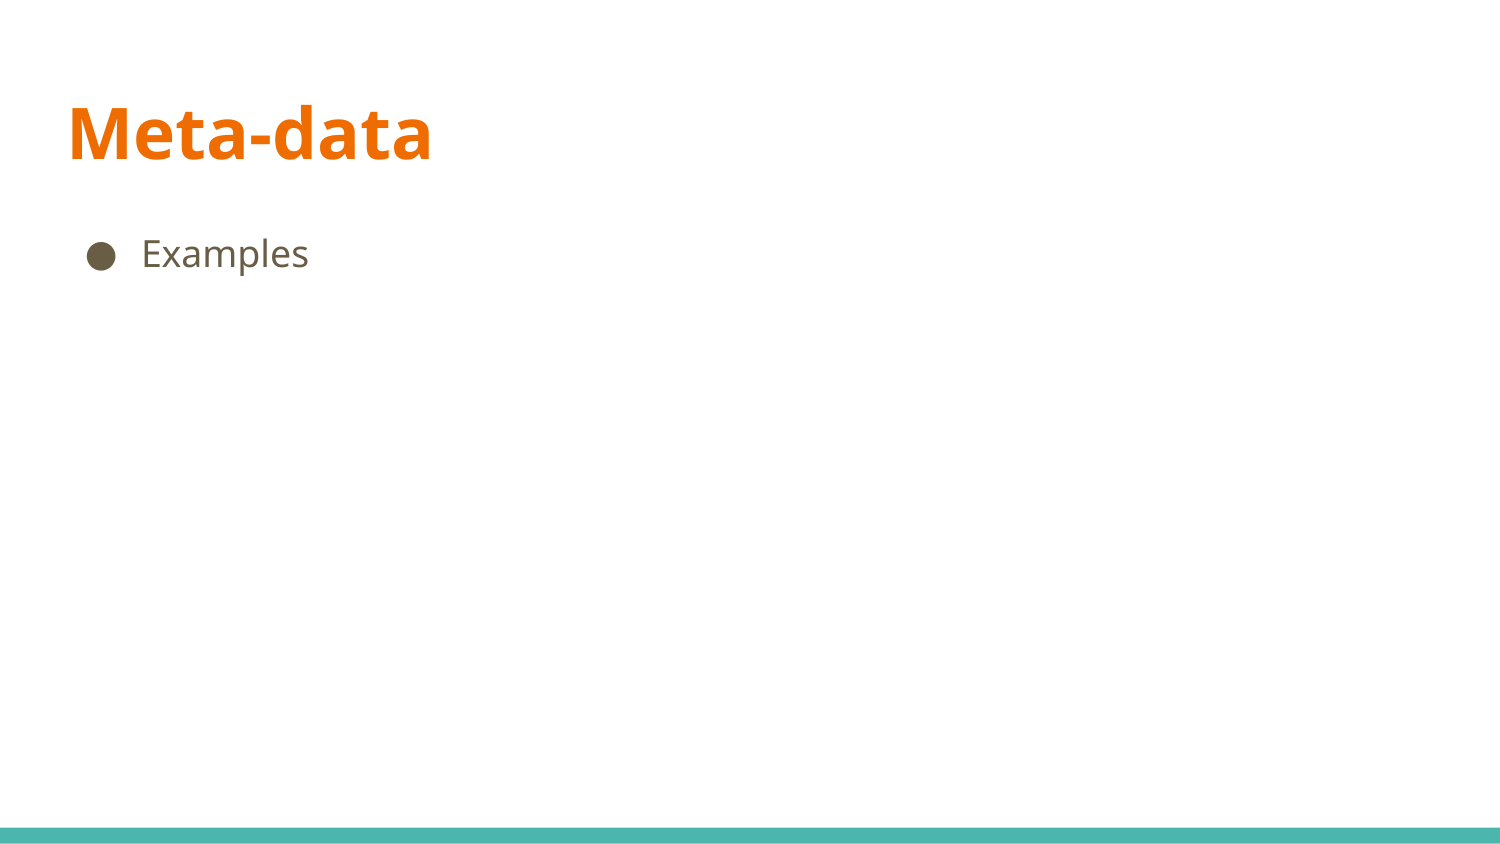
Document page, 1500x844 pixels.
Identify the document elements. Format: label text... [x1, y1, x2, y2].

list Examples [51, 207, 1449, 750]
title Meta-data [51, 72, 1449, 189]
